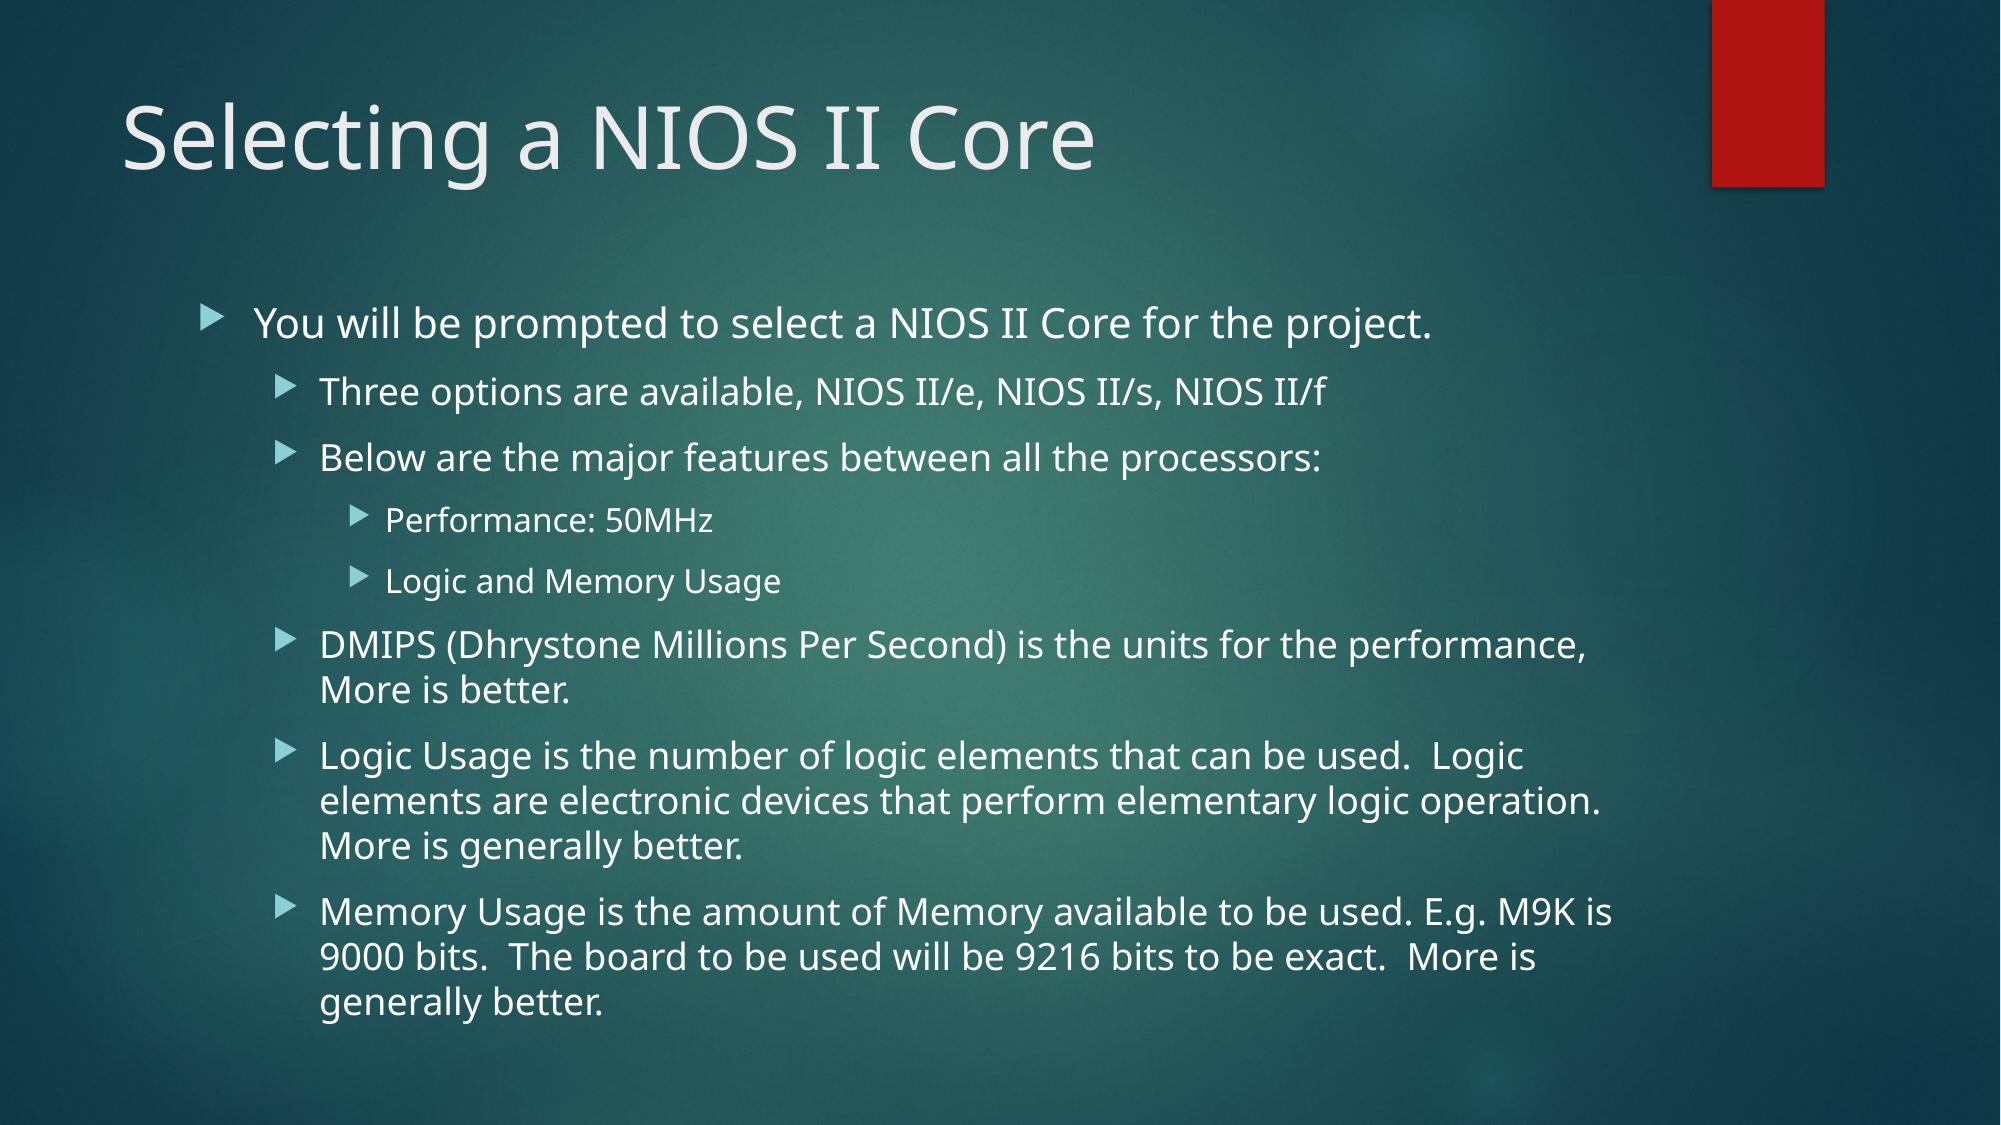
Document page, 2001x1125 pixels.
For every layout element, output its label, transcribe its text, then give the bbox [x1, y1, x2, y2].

picture [0, 0, 2001, 1125]
list You will be prompted to select a NIOS II Core for the project. Three options are available, NIOS II/e, NIOS II/s, NIOS II/f Below are the major features between all the processors: Performance: 50MHz Logic and Memory Usage DMIPS (Dhrystone Millions Per Second) is the units for the performance, More is better. Logic Usage is the number of logic elements that can be used. Logic elements are electronic devices that perform elementary logic operation. More is generally better. Memory Usage is the amount of Memory available to be used. E.g. M9K is 9000 bits. The board to be used will be 9216 bits to be exact. More is generally better. [182, 289, 1651, 1037]
title Selecting a NIOS II Core [106, 74, 1649, 304]
